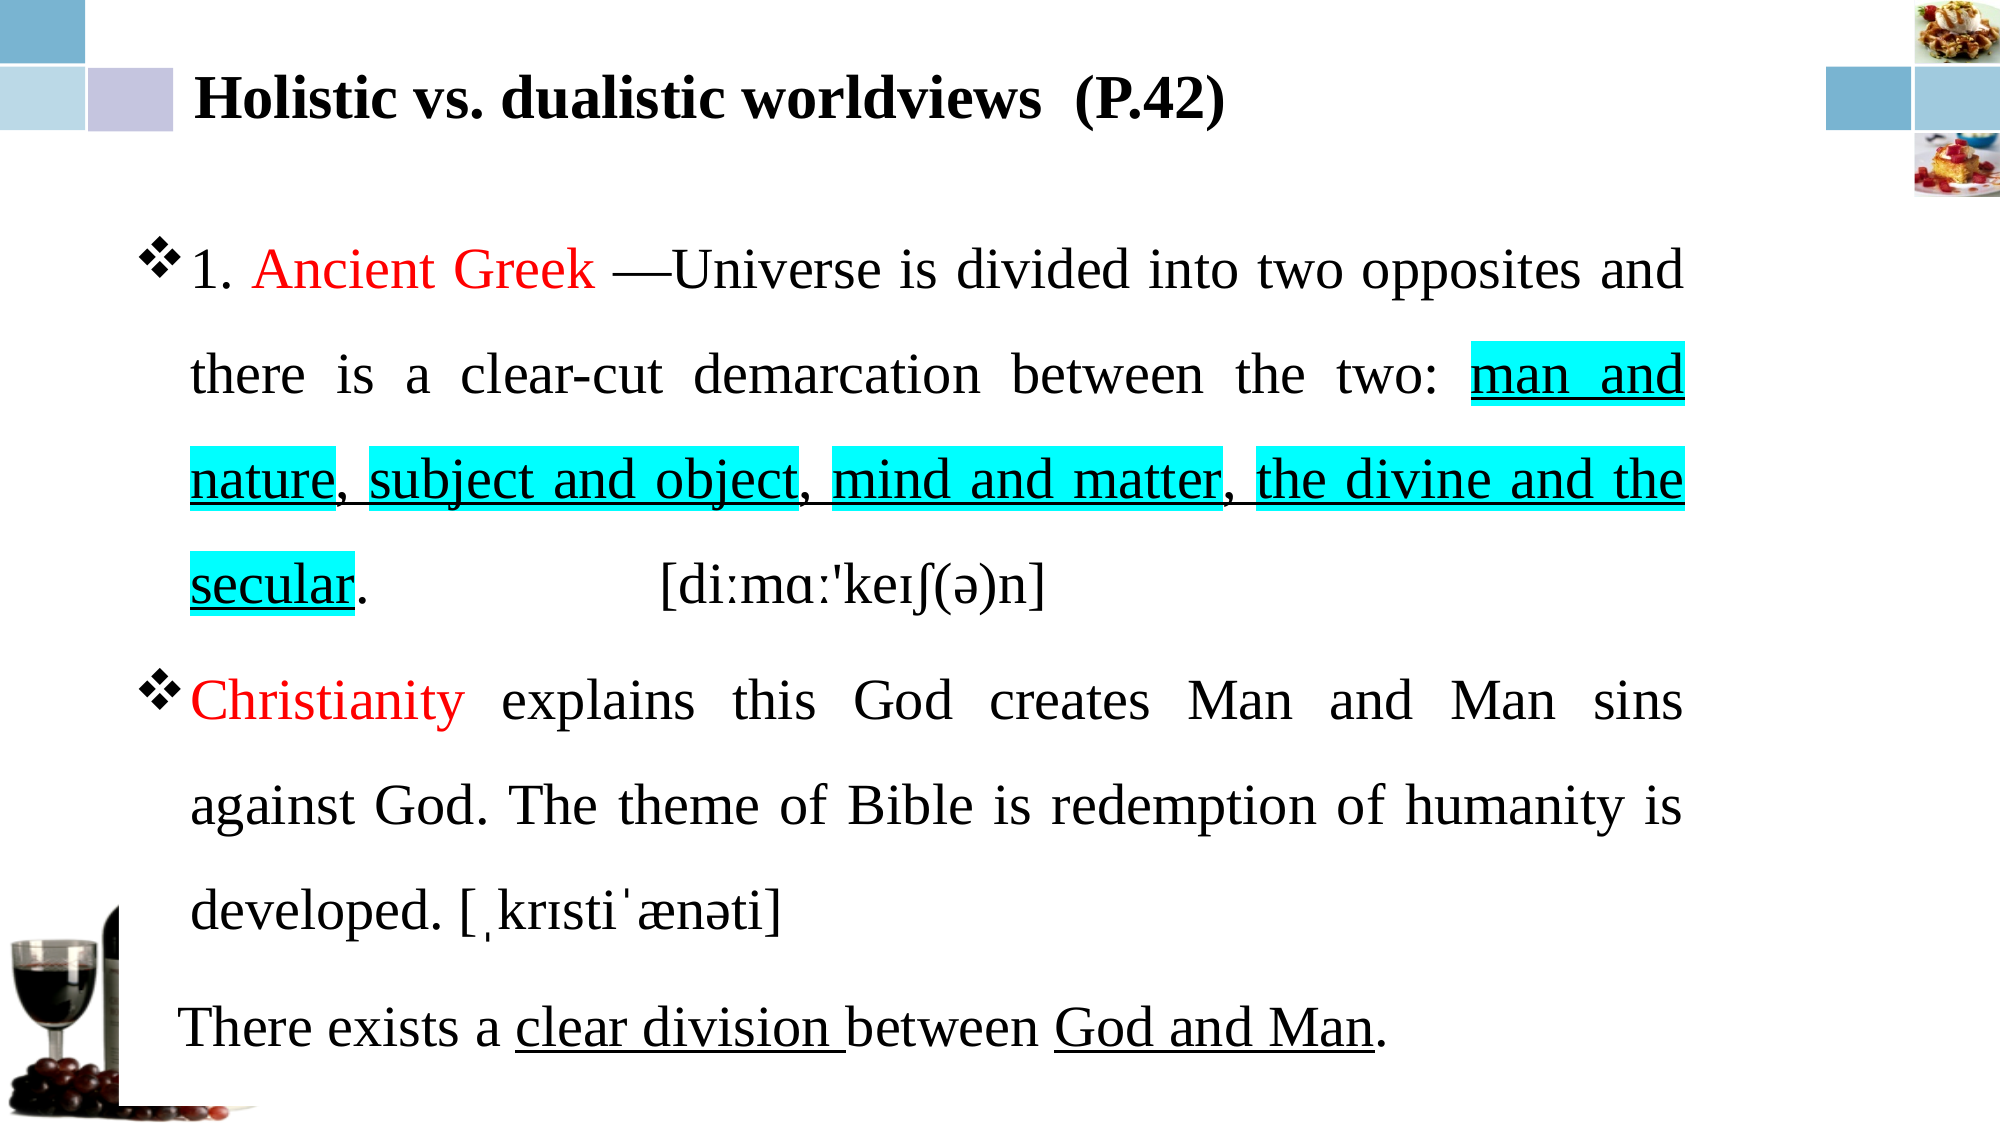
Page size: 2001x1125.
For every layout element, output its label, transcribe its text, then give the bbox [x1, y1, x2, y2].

picture [1914, 133, 2000, 197]
picture [0, 824, 264, 1125]
picture [1914, 0, 2000, 63]
title Holistic vs. dualistic worldviews (P.42) [178, 46, 1801, 140]
list 1. Ancient Greek —Universe is divided into two opposites and there is a clear-cut demarcation between the two: man and nature, subject and object, mind and matter, the divine and the secular. [diːmɑː'keɪʃ(ə)n] Christianity explains this God creates Man and Man sins against God. The theme of Bible is redemption of humanity is developed. [ˌkrɪstiˈænəti] There exists a clear division between God and Man. [118, 187, 1701, 1107]
